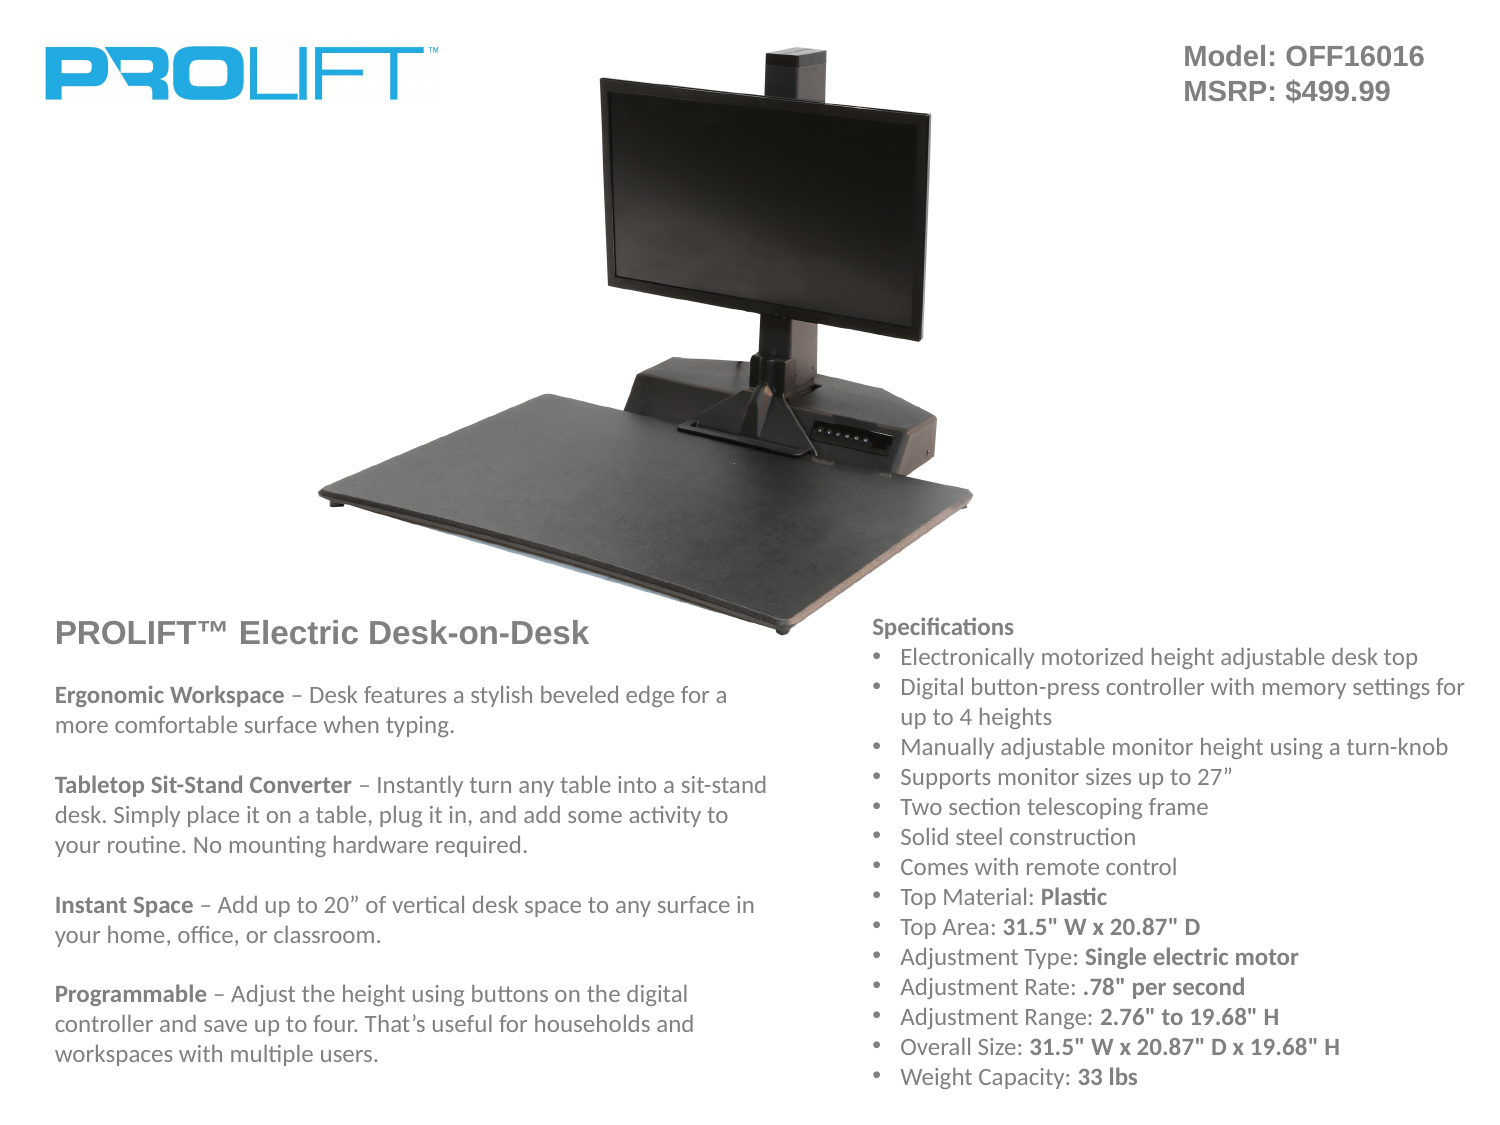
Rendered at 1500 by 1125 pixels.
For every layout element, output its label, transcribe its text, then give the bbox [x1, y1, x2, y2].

text_box Specifications Electronically motorized height adjustable desk top Digital button-press controller with memory settings for up to 4 heights Manually adjustable monitor height using a turn-knob Supports monitor sizes up to 27” Two section telescoping frame Solid steel construction Comes with remote control Top Material: Plastic Top Area: 31.5" W x 20.87" D Adjustment Type: Single electric motor Adjustment Rate: .78" per second Adjustment Range: 2.76" to 19.68" H Overall Size: 31.5" W x 20.87" D x 19.68" H Weight Capacity: 33 lbs [857, 603, 1500, 1098]
picture [39, 0, 1017, 671]
text_box Model: OFF16016 MSRP: $499.99 [1168, 29, 1453, 115]
text_box Ergonomic Workspace – Desk features a stylish beveled edge for a more comfortable surface when typing. Tabletop Sit-Stand Converter – Instantly turn any table into a sit-stand desk. Simply place it on a table, plug it in, and add some activity to your routine. No mounting hardware required. Instant Space – Add up to 20” of vertical desk space to any surface in your home, office, or classroom. Programmable – Adjust the height using buttons on the digital controller and save up to four. That’s useful for households and workspaces with multiple users. [40, 671, 789, 1076]
text_box PROLIFT™ Electric Desk-on-Desk [40, 603, 298, 659]
